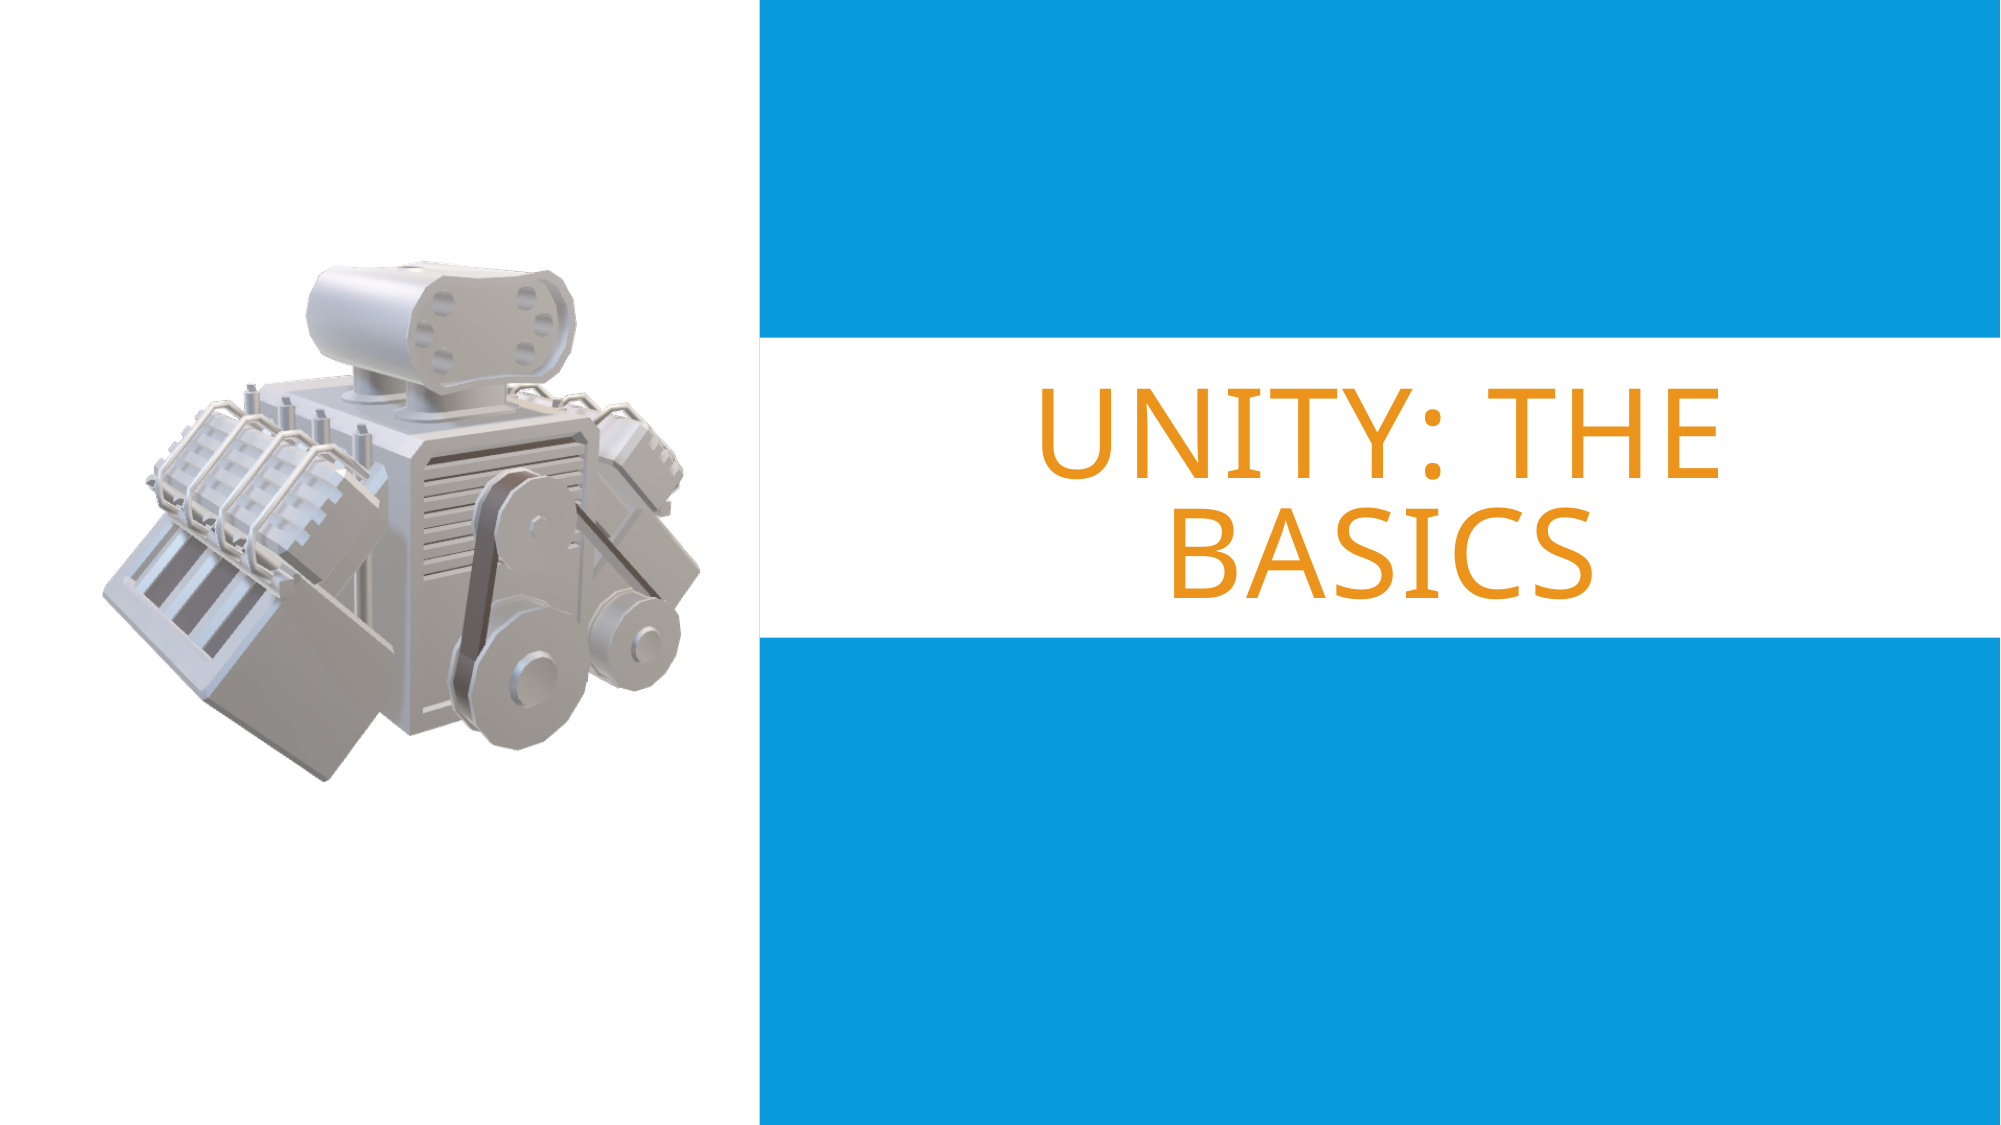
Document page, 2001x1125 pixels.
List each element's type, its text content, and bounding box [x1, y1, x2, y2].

text_box [759, 0, 2000, 337]
text_box [759, 337, 2000, 639]
text_box [0, 0, 759, 1125]
picture [98, 170, 707, 788]
text_box [759, 639, 2000, 1125]
title Unity: The Basics [814, 360, 1947, 646]
